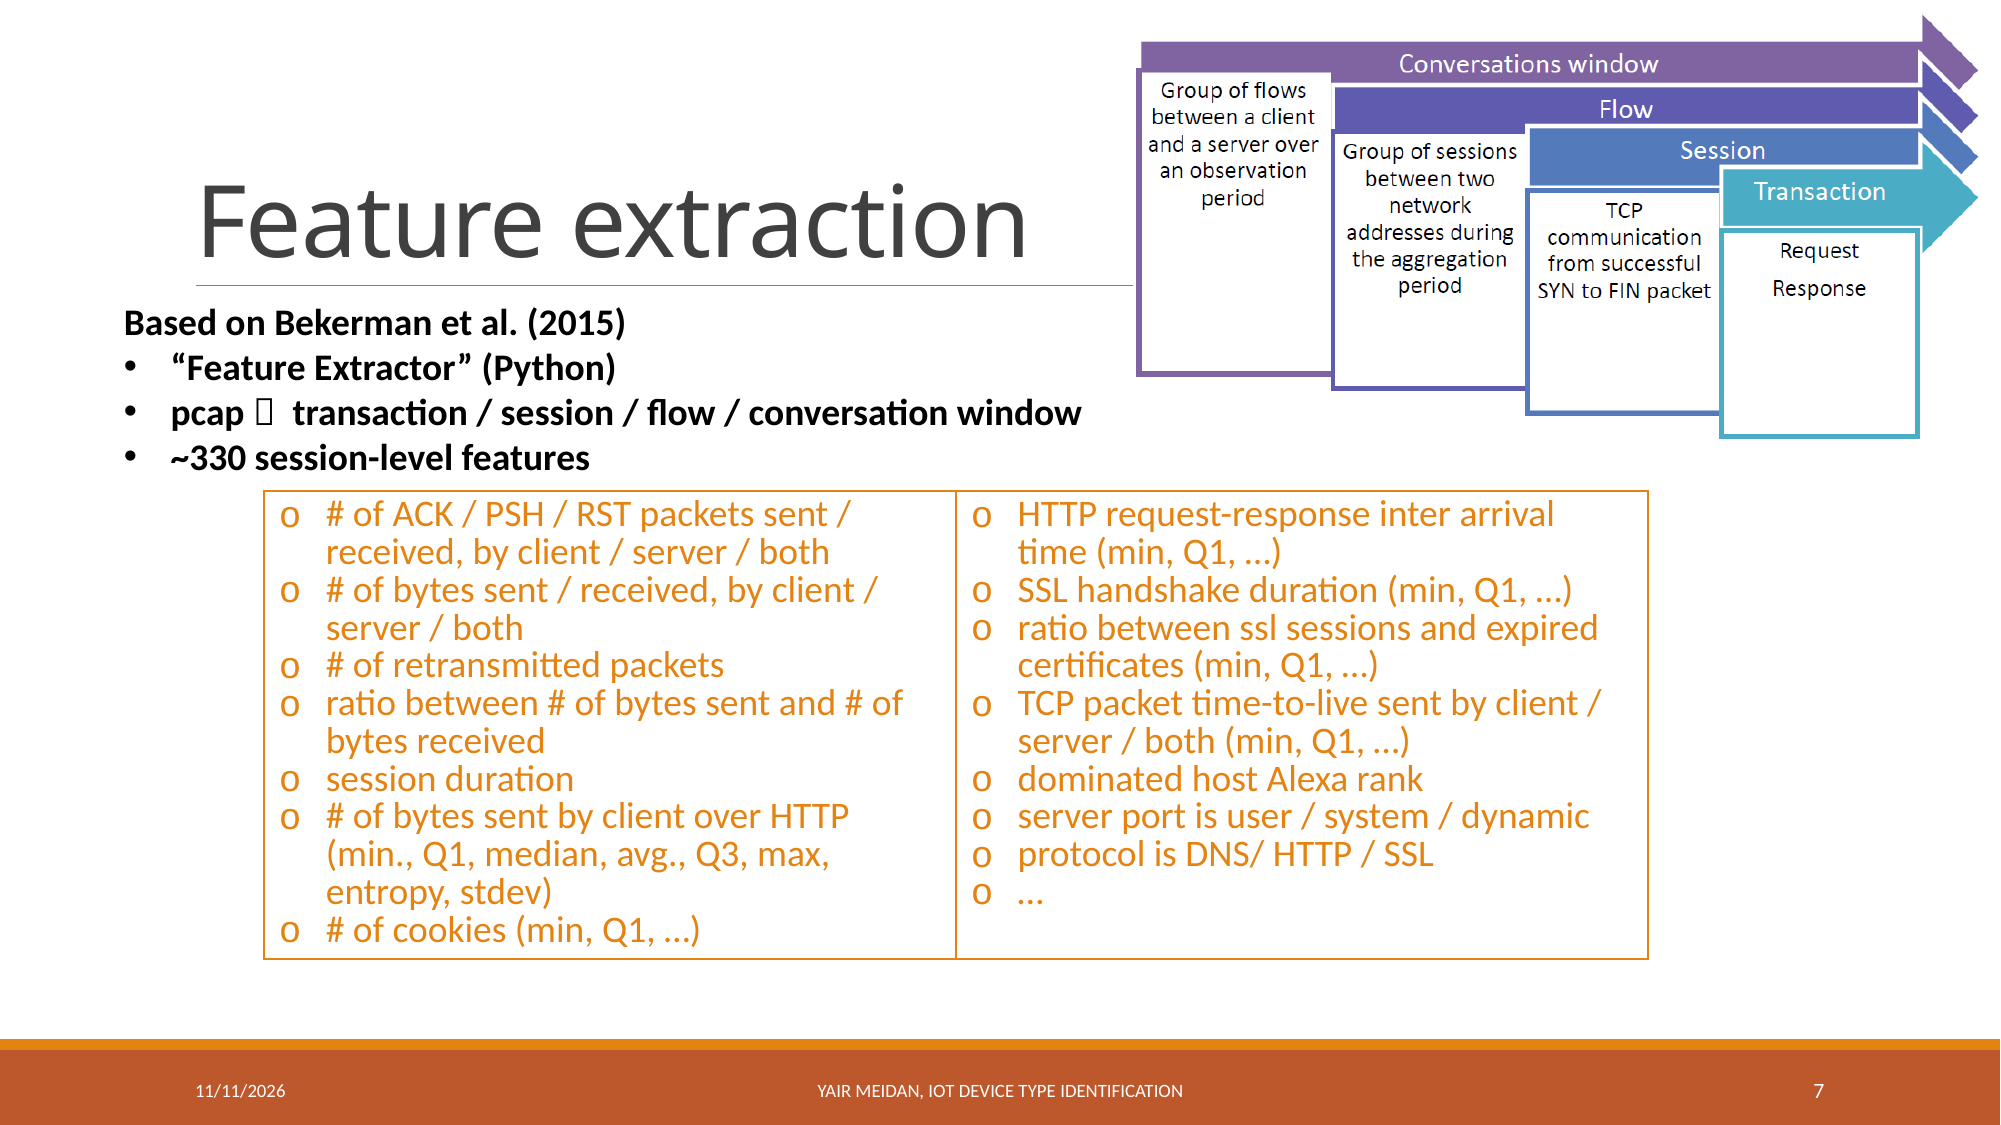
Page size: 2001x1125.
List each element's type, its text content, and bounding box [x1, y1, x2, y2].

title Feature extraction [180, 47, 1129, 285]
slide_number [180, 1059, 586, 1120]
table_header HTTP request-response inter arrival time (min, Q1, …) SSL handshake duration (min, Q1, …) ratio between ssl sessions and expired certificates (min, Q1, …) TCP packet time-to-live sent by client / server / both (min, Q1, …) dominated host Alexa rank server port is user / system / dynamic protocol is DNS/ HTTP / SSL … [957, 492, 1647, 958]
text_box Based on Bekerman et al. (2015) “Feature Extractor” (Python) pcap  transaction / session / flow / conversation window ~330 session-level features [109, 290, 1209, 486]
slide_number 7 [1624, 1059, 1840, 1120]
picture [1132, 10, 1984, 442]
footer Yair Meidan, IoT device type identification [604, 1059, 1396, 1120]
table_header # of ACK / PSH / RST packets sent / received, by client / server / both # of bytes sent / received, by client / server / both # of retransmitted packets ratio between # of bytes sent and # of bytes received session duration # of bytes sent by client over HTTP (min., Q1, median, avg., Q3, max, entropy, stdev) # of cookies (min, Q1, …) [265, 492, 955, 958]
